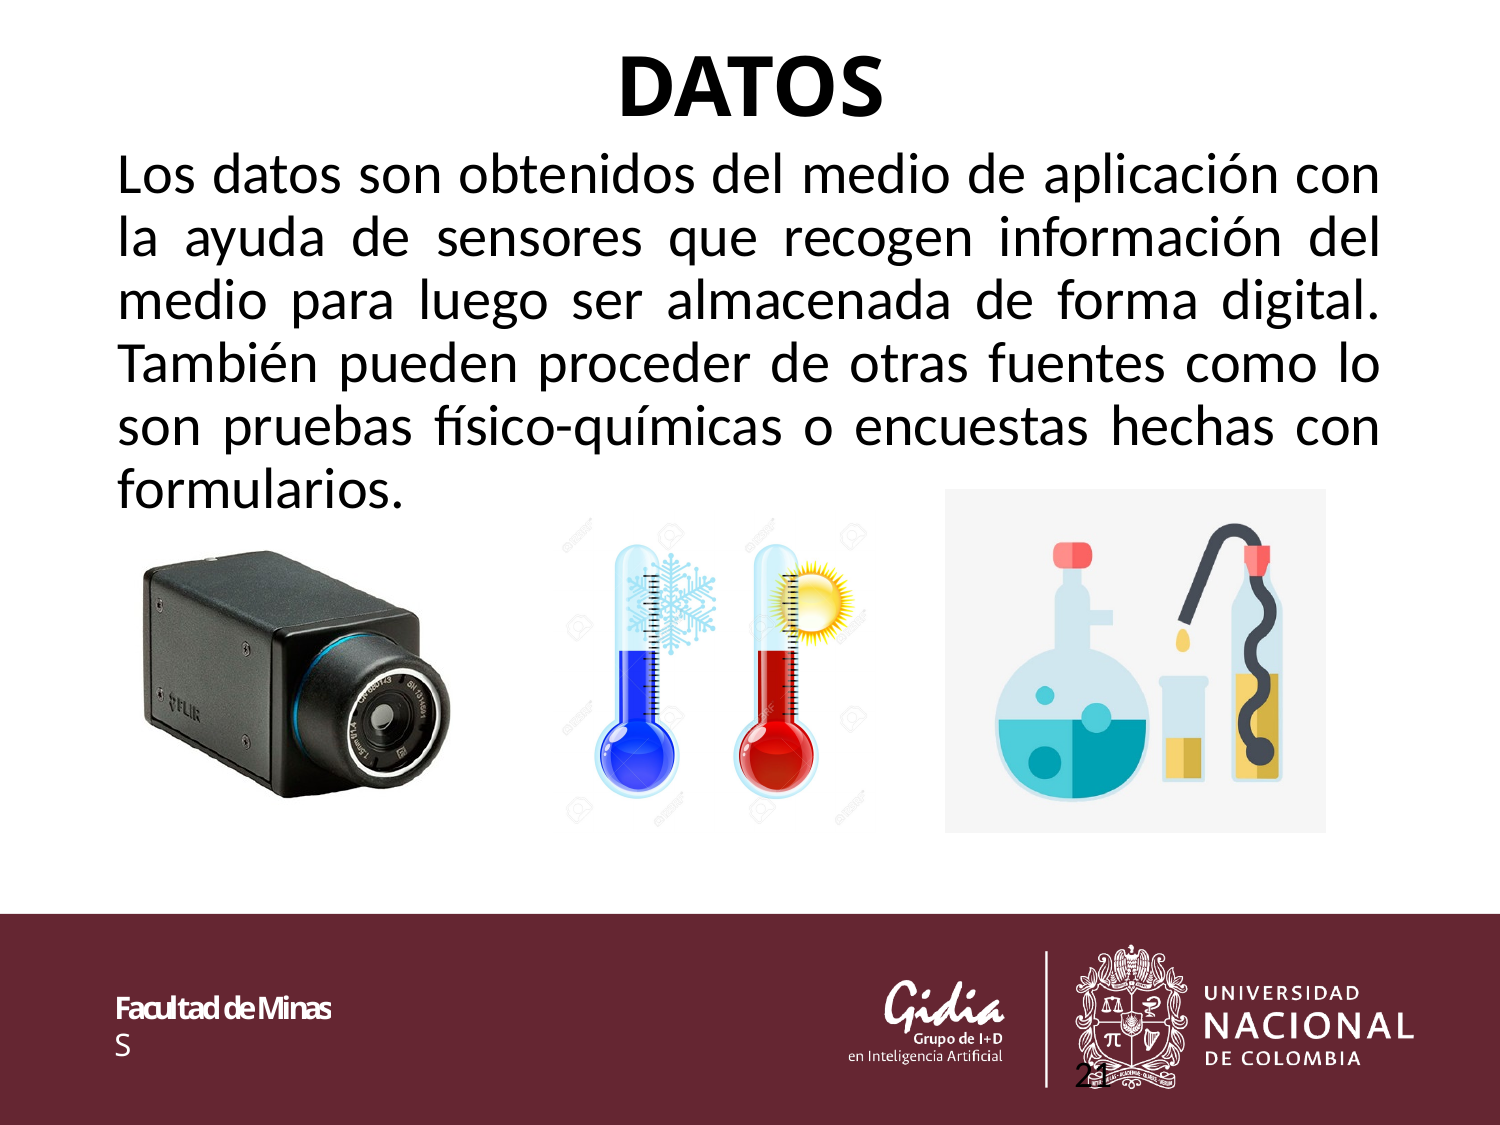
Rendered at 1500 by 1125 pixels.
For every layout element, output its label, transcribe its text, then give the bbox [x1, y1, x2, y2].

title DATOS [103, 36, 1397, 135]
picture [553, 510, 876, 833]
slide_number 21 [1059, 1042, 1397, 1103]
picture [945, 489, 1326, 833]
picture [773, 933, 1493, 1105]
picture [124, 549, 454, 807]
list Los datos son obtenidos del medio de aplicación con la ayuda de sensores que recogen información del medio para luego ser almacenada de forma digital. También pueden proceder de otras fuentes como lo son pruebas físico-químicas o encuestas hechas con formularios. [103, 135, 1397, 708]
